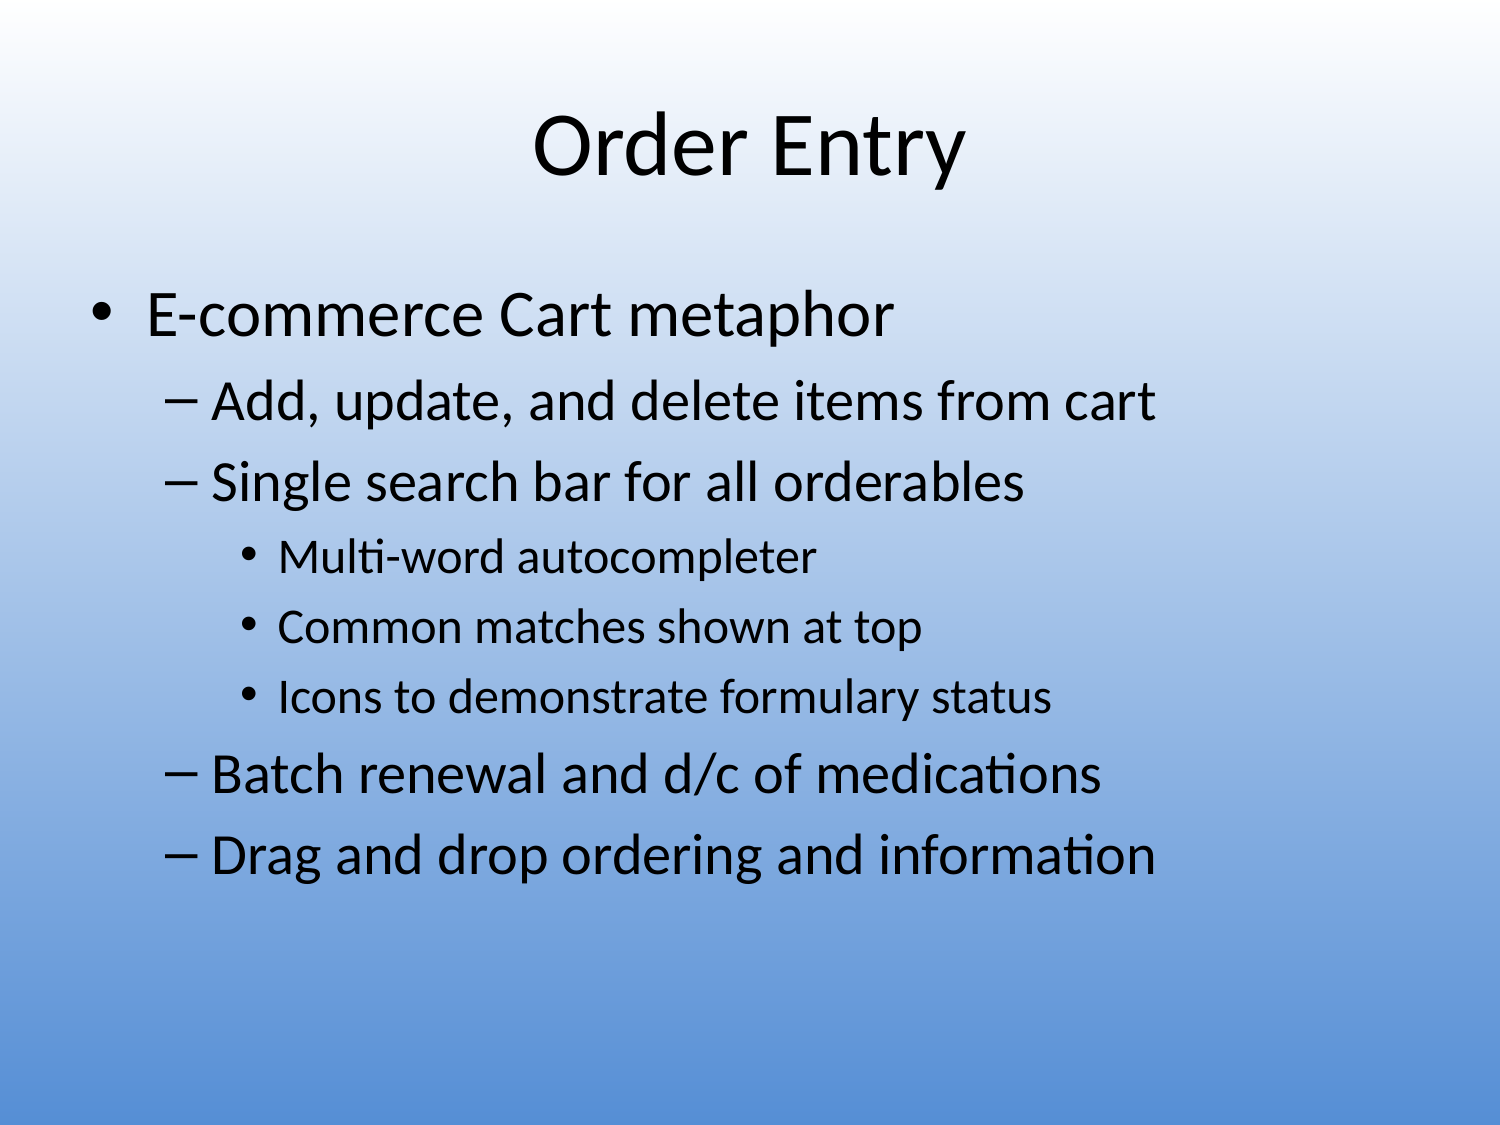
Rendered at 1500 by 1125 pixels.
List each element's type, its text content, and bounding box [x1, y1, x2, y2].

list E-commerce Cart metaphor Add, update, and delete items from cart Single search bar for all orderables Multi-word autocompleter Common matches shown at top Icons to demonstrate formulary status Batch renewal and d/c of medications Drag and drop ordering and information [75, 262, 1425, 1005]
title Order Entry [75, 45, 1425, 233]
